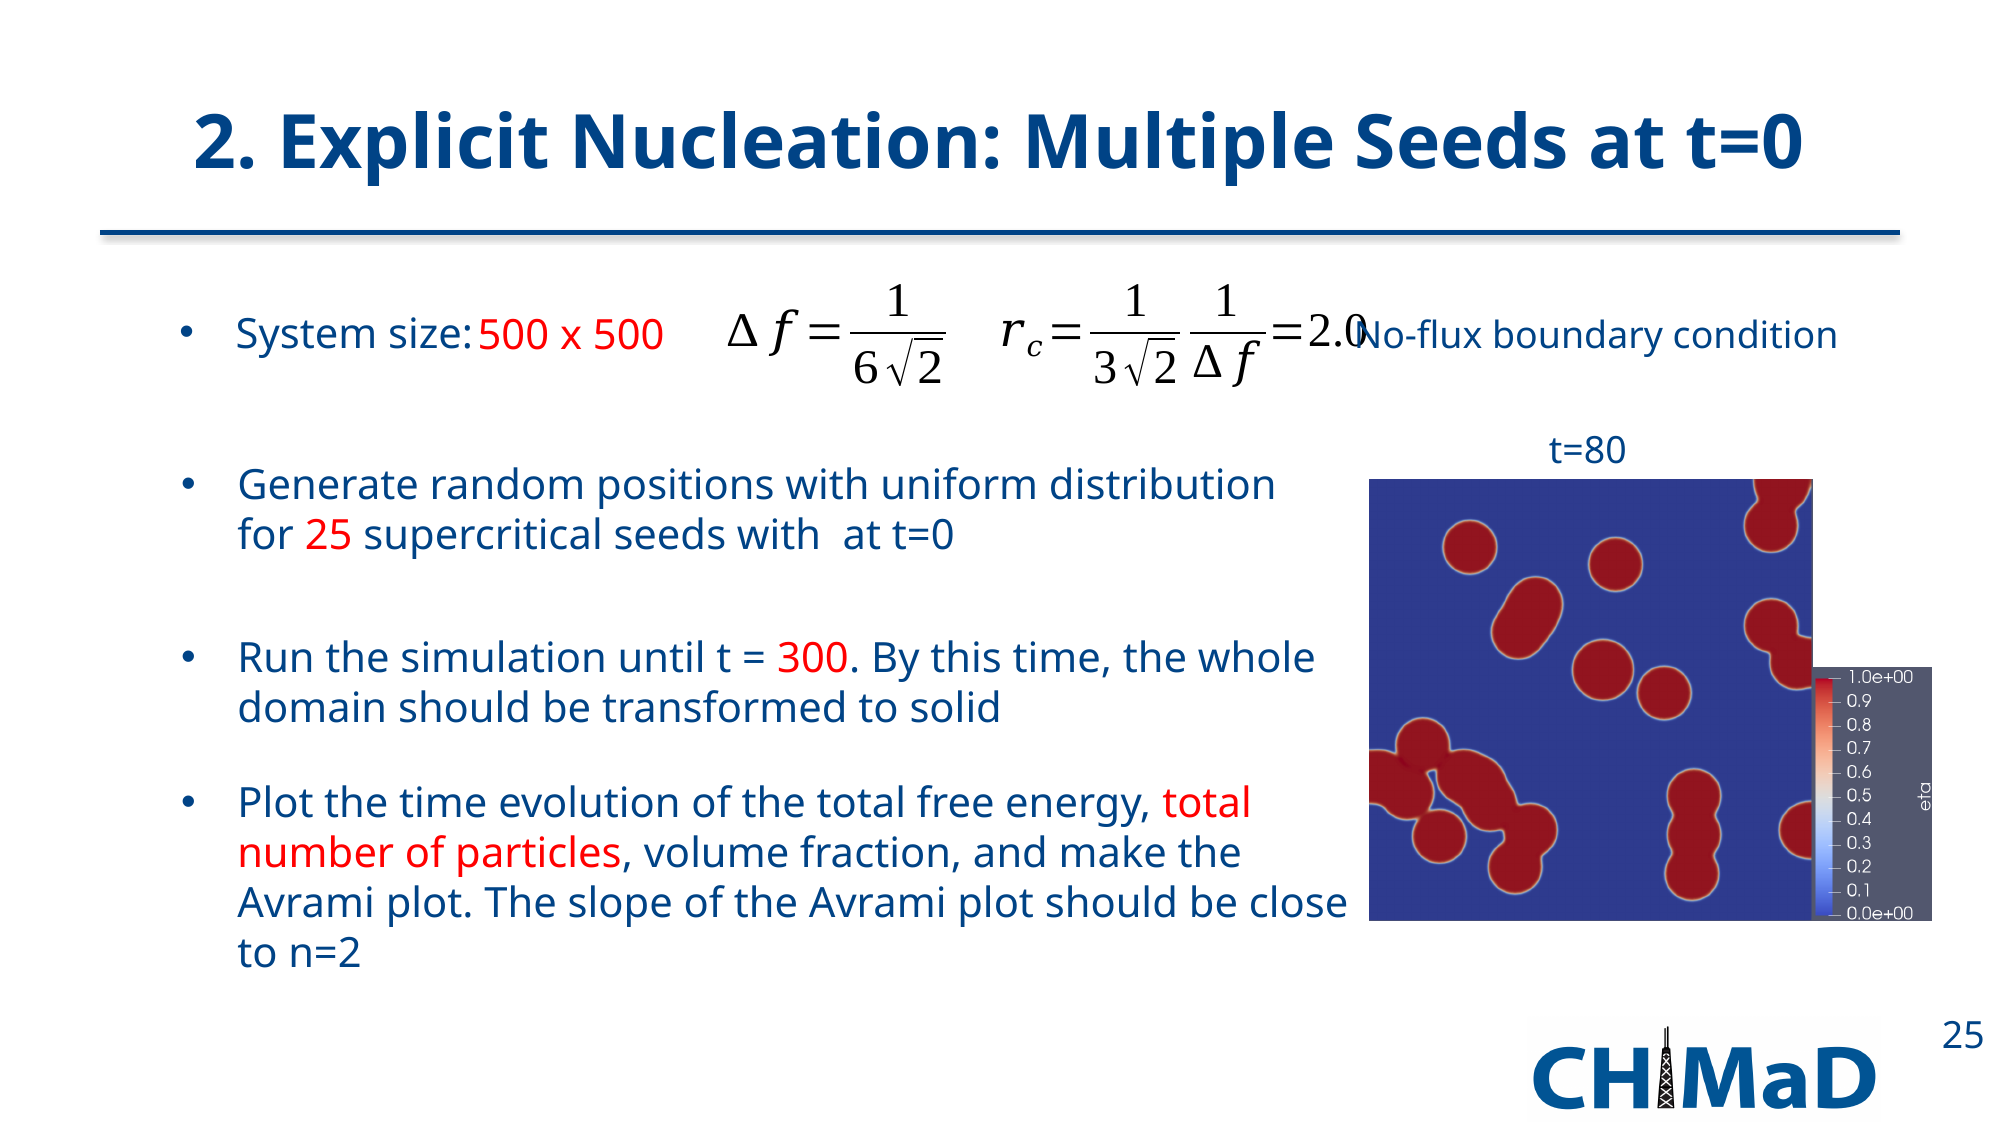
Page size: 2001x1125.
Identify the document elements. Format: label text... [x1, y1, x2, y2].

text_box 500 x 500 [462, 300, 680, 366]
text_box 25 [1927, 1003, 2000, 1064]
text_box Plot the time evolution of the total free energy, total number of particles, volume fraction, and make the Avrami plot. The slope of the Avrami plot should be close to n=2 [166, 768, 1395, 984]
text_box Run the simulation until t = 300. By this time, the whole domain should be transformed to solid [166, 623, 1351, 739]
title 2. Explicit Nucleation: Multiple Seeds at t=0 [99, 45, 1900, 233]
text_box No-flux boundary condition [1339, 303, 1854, 364]
text_box t=80 [1534, 418, 1652, 477]
picture [1369, 479, 1932, 922]
text_box System size: [164, 299, 488, 364]
